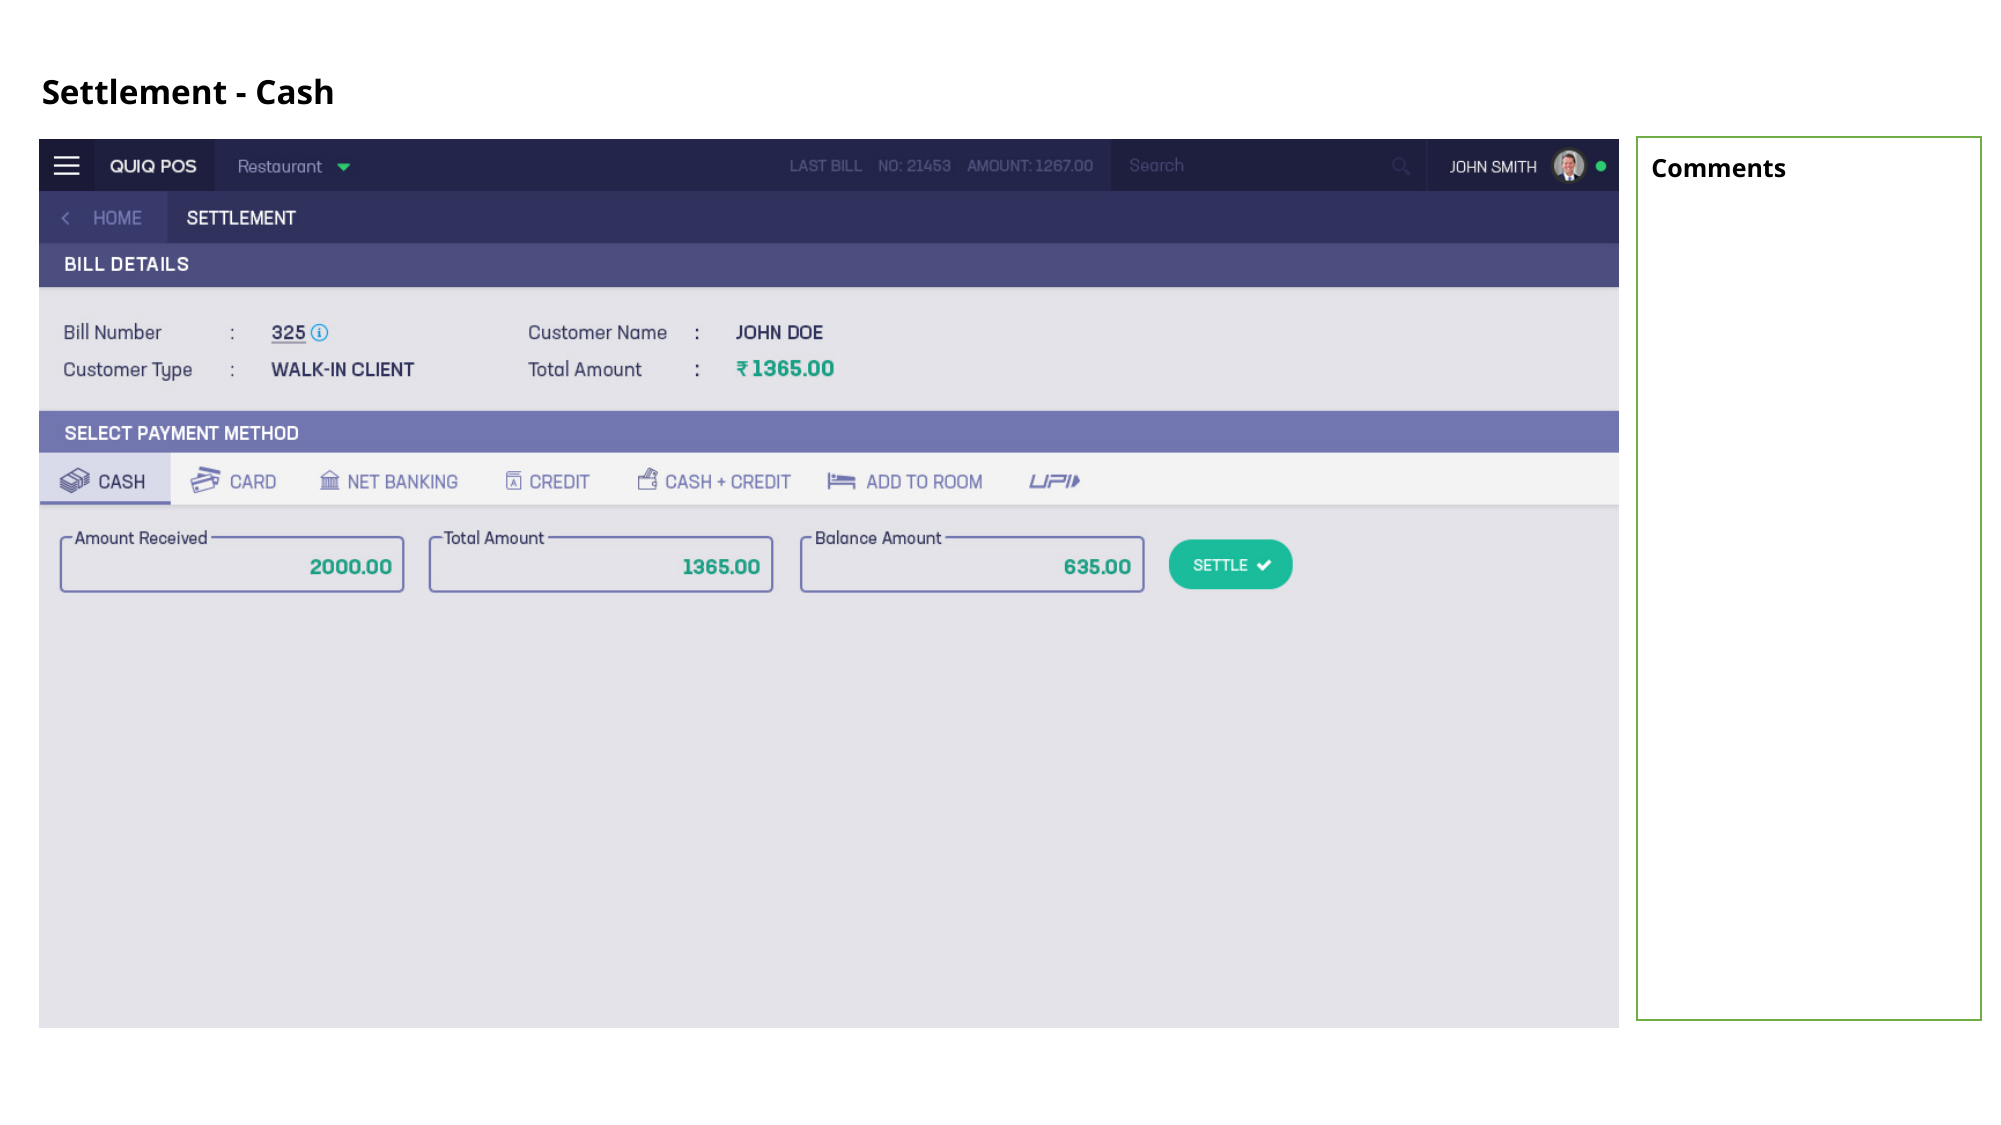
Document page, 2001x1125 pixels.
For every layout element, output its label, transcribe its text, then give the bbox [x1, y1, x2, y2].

text_box Comments [1636, 148, 1981, 1021]
text_box [1636, 136, 1982, 1021]
title Settlement - Cash [26, 60, 405, 128]
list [39, 139, 1620, 1028]
